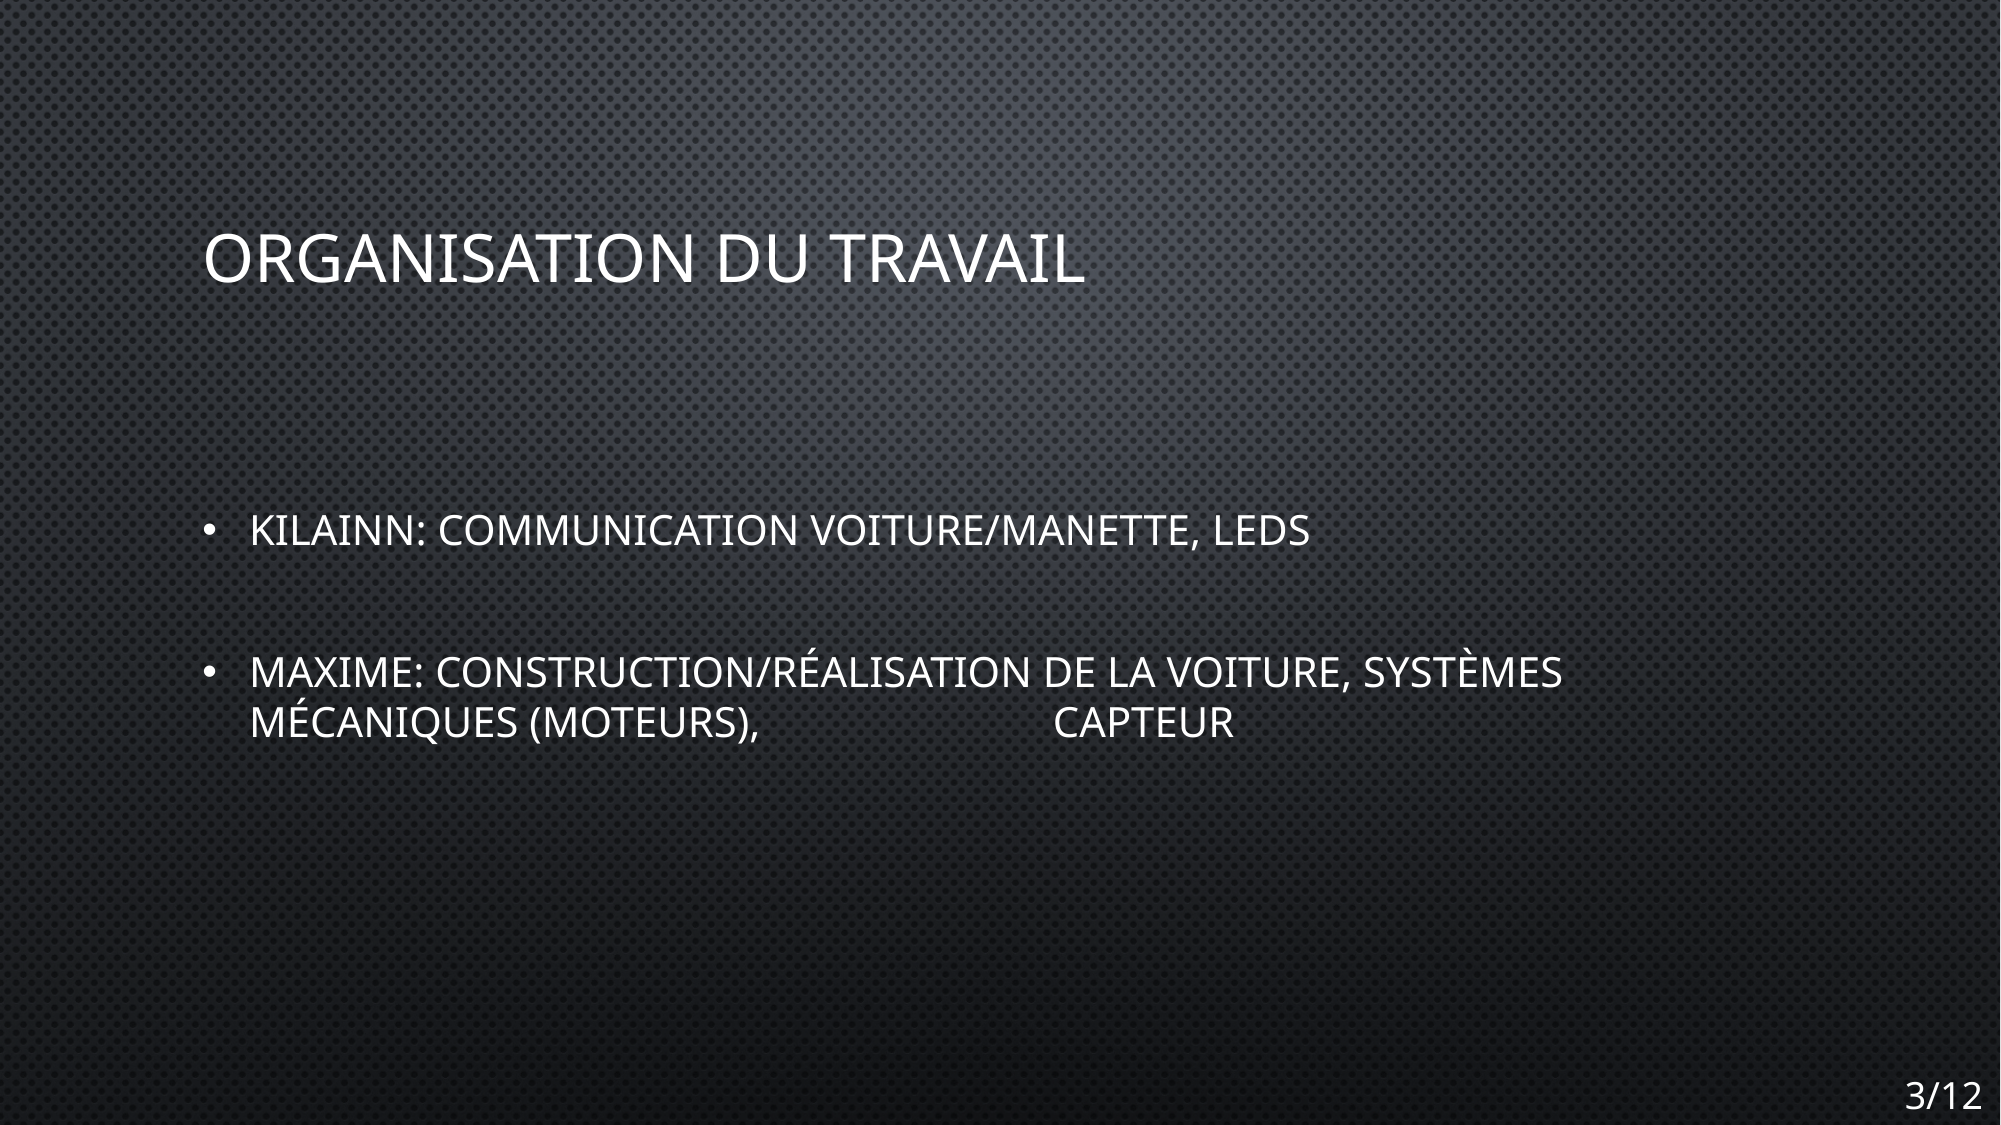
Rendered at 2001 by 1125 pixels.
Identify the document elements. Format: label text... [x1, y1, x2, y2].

list Kilainn: communication voiture/manette, LEDs Maxime: Construction/réalisation de la voiture, systèmes mécaniques (moteurs), capteur [187, 368, 1813, 882]
title Organisation du travail [187, 99, 1813, 368]
text_box 3/12 [1890, 1064, 2000, 1125]
